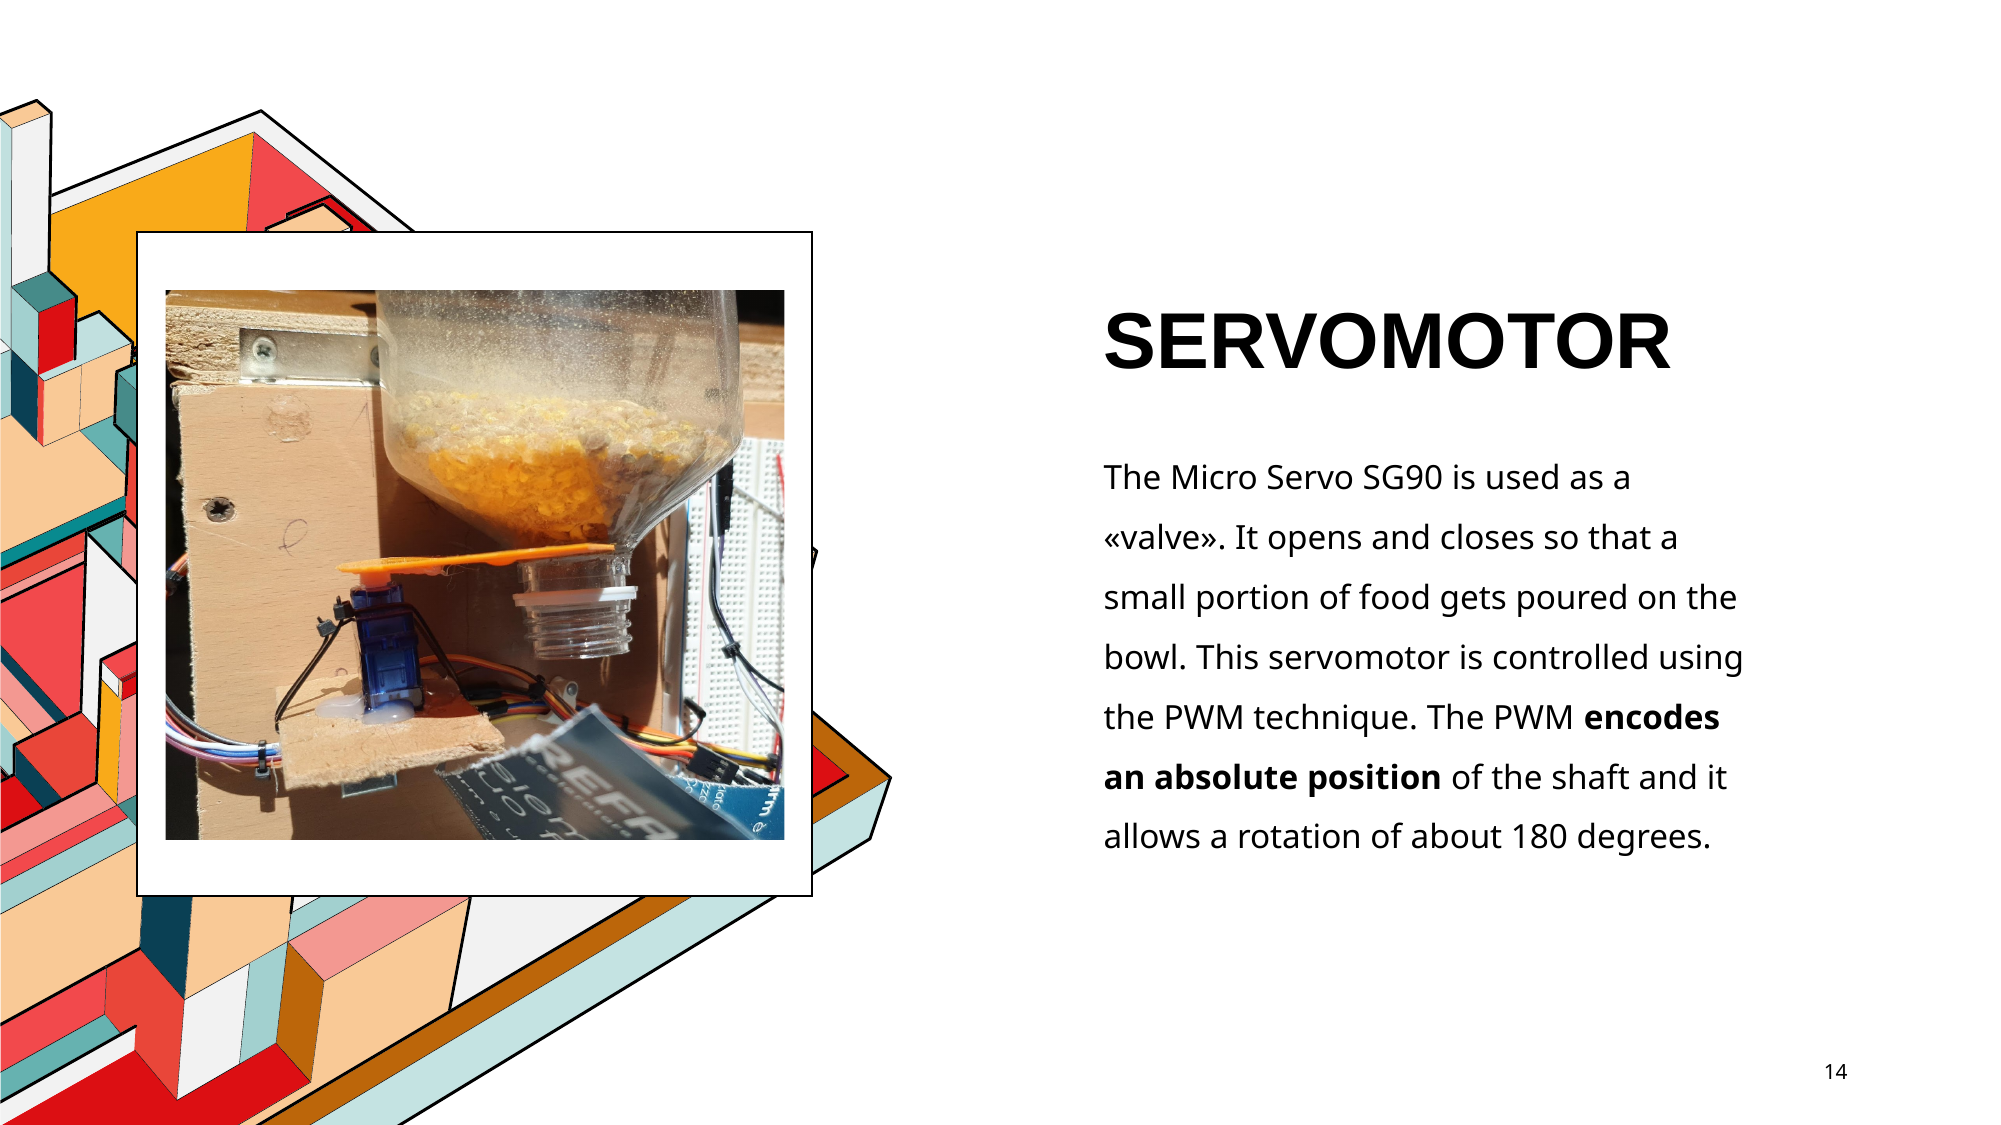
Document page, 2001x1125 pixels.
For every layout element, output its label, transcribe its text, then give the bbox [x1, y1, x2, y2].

title SERVOMOTOR [1088, 233, 1989, 452]
text_box [137, 232, 813, 897]
list The Micro Servo SG90 is used as a «valve». It opens and closes so that a small portion of food gets poured on the bowl. This servomotor is controlled using the PWM technique. The PWM encodes an absolute position of the shaft and it allows a rotation of about 180 degrees. [1088, 428, 1764, 940]
picture [165, 286, 785, 841]
slide_number ‹#› [1412, 1042, 1863, 1103]
